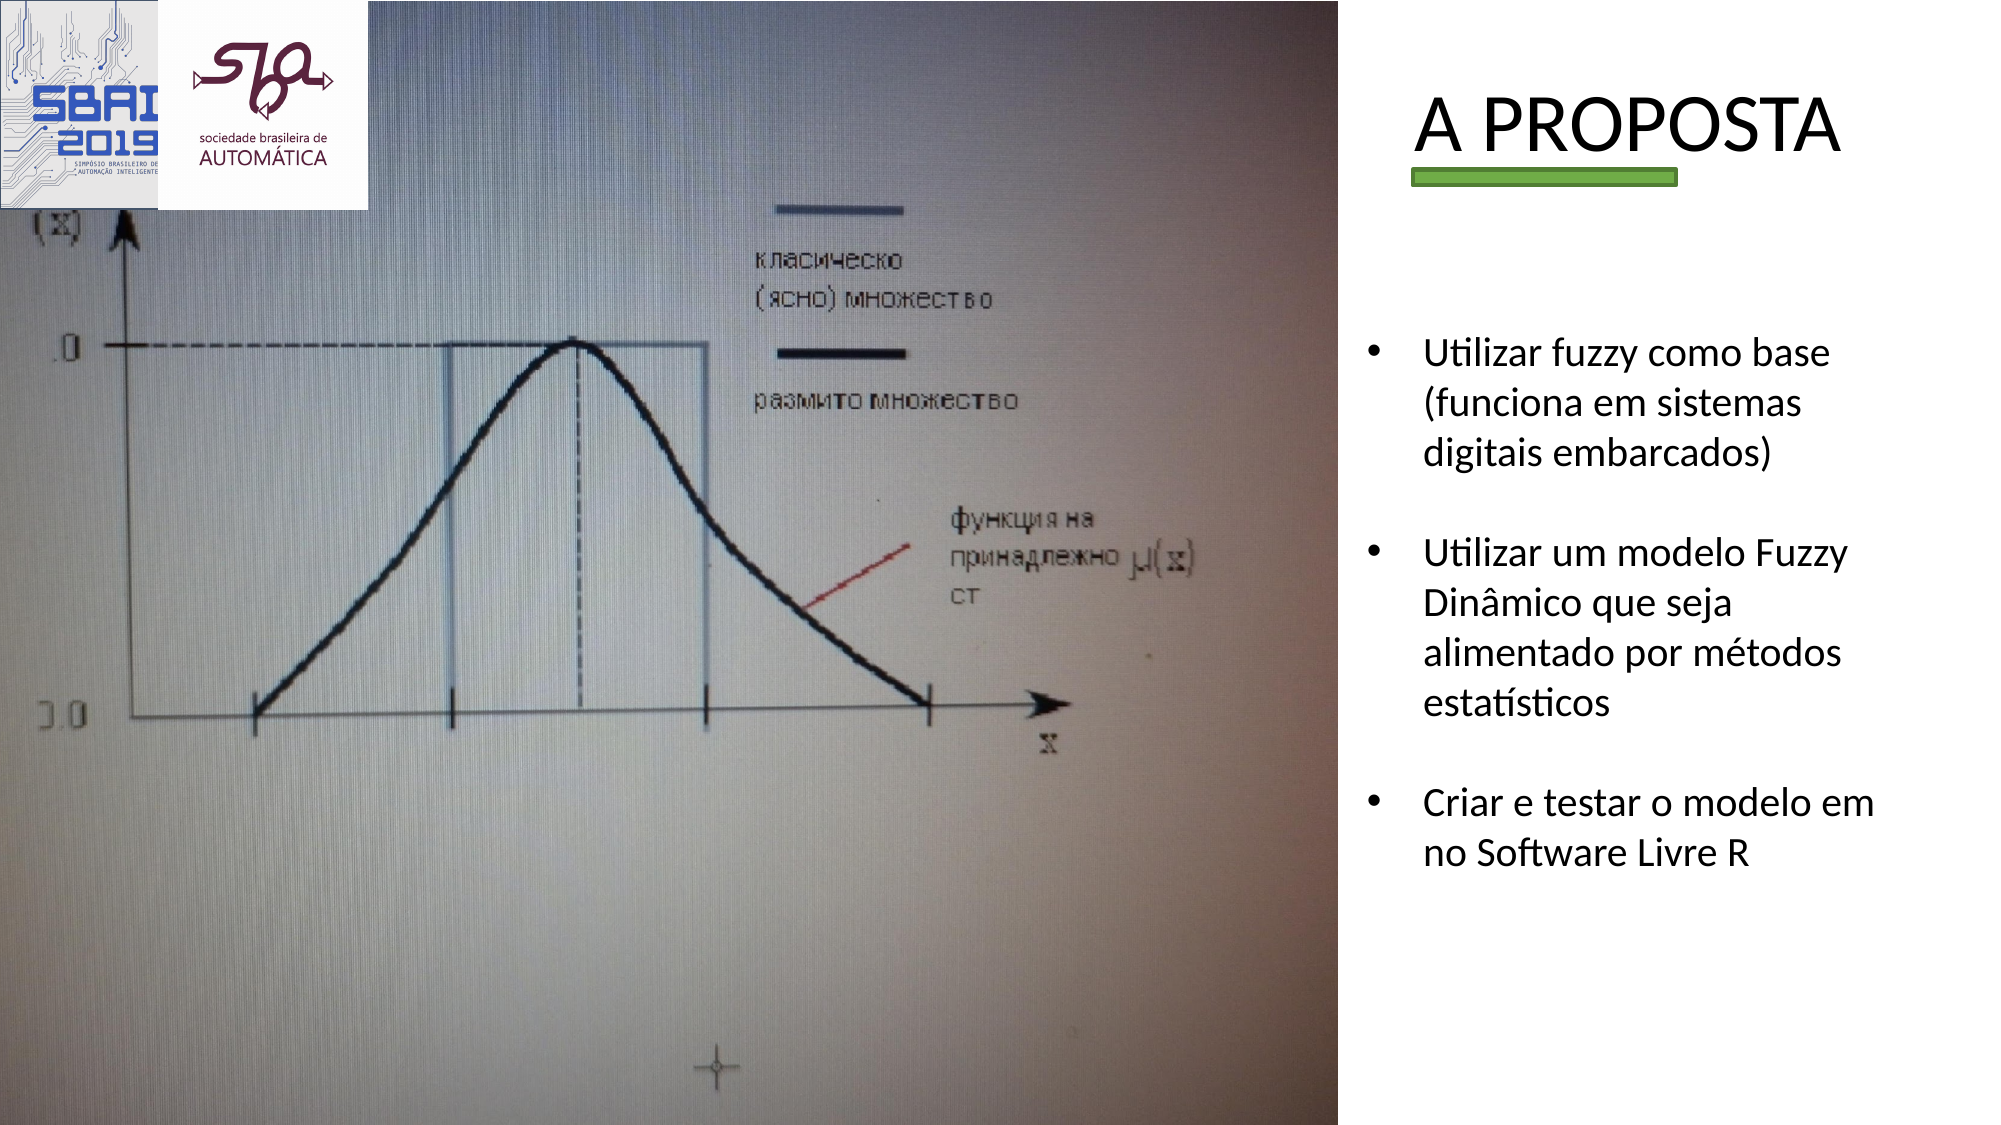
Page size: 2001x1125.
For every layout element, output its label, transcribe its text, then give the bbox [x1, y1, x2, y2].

text_box A PROPOSTA [1503, 61, 1953, 176]
text_box [1503, 169, 1677, 186]
text_box Utilizar fuzzy como base (funciona em sistemas digitais embarcados) Utilizar um modelo Fuzzy Dinâmico que seja alimentado por métodos estatísticos Criar e testar o modelo em no Software Livre R [1503, 317, 1905, 983]
picture [0, 0, 1501, 1125]
